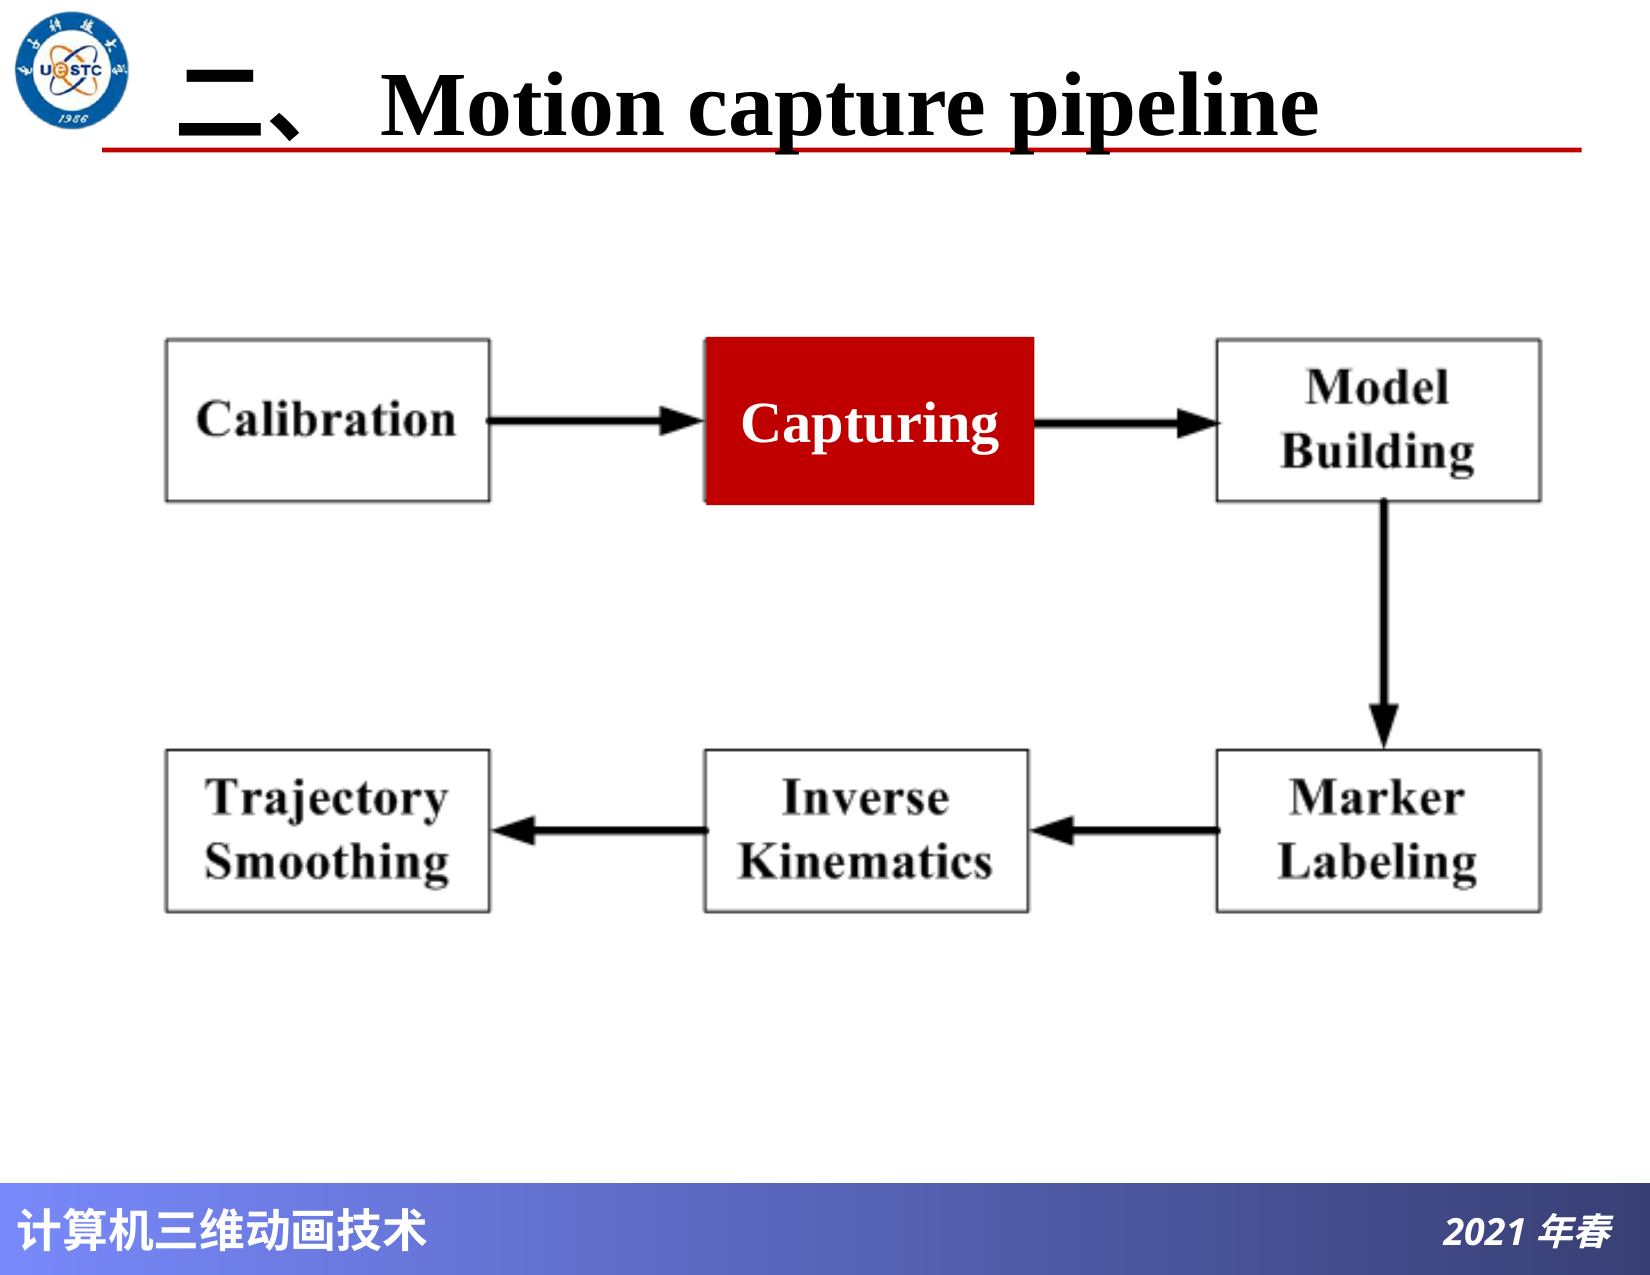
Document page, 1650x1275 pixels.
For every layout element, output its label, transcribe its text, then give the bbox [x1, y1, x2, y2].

text_box 二、Motion capture pipeline [174, 10, 1322, 155]
picture [0, 0, 136, 140]
picture [121, 297, 1591, 978]
